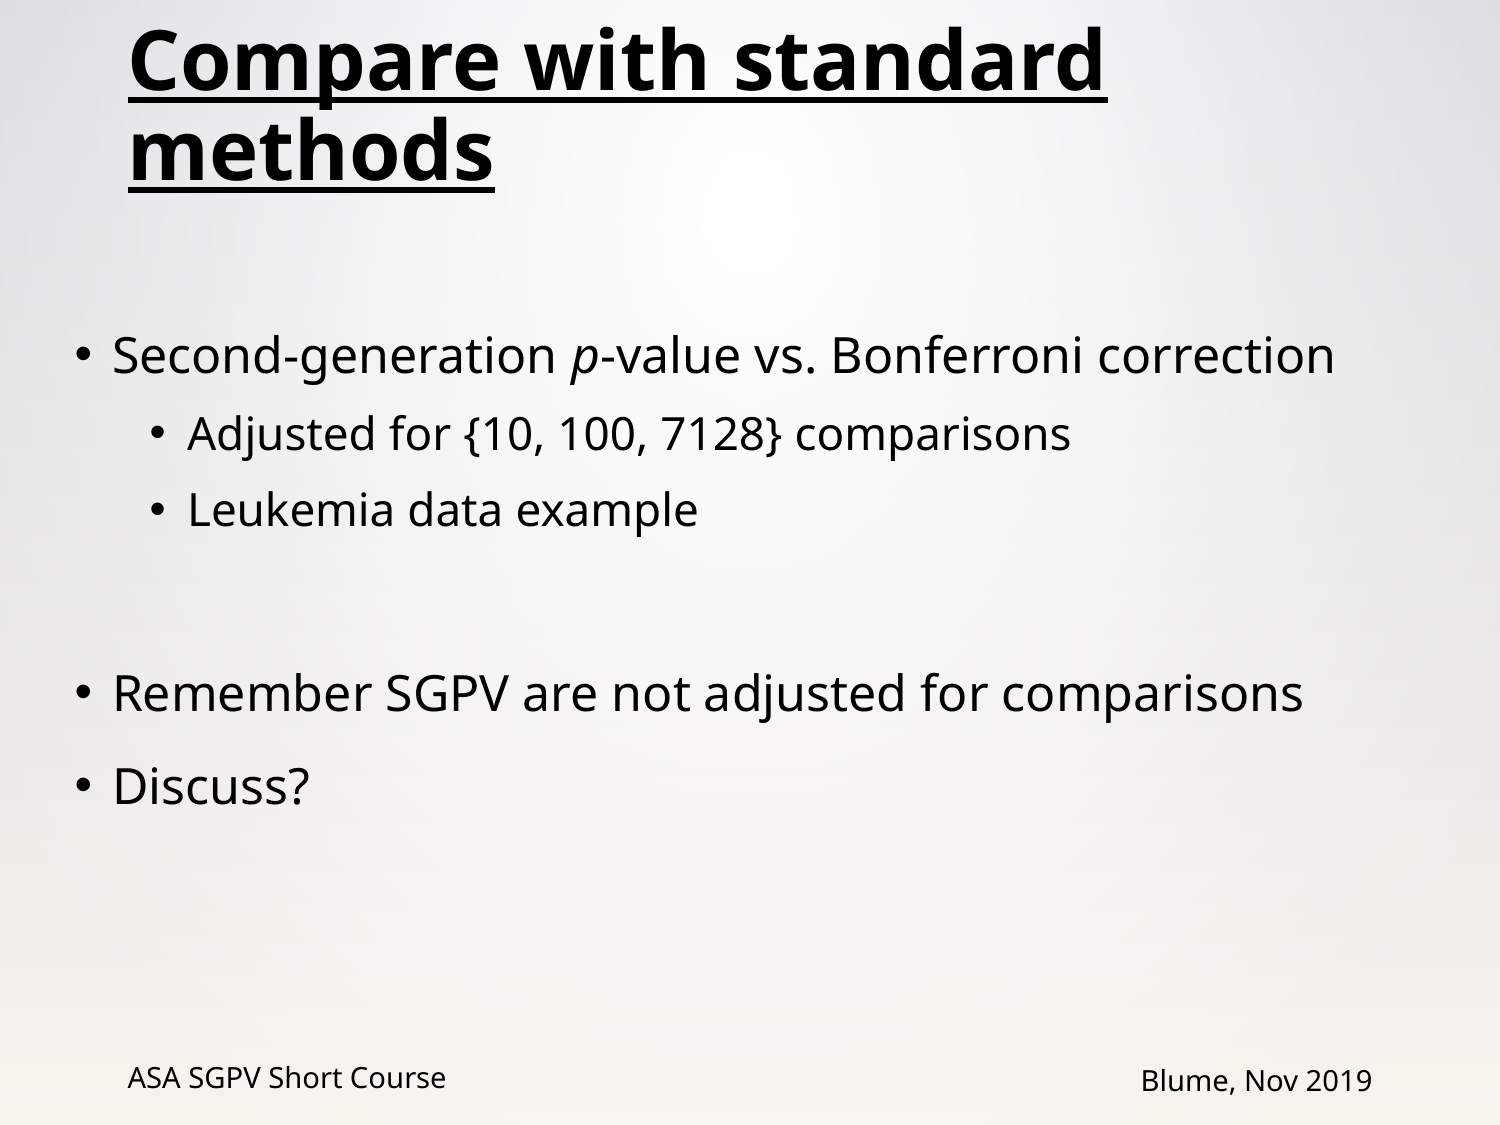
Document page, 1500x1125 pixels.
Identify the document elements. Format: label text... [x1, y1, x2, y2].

title Compare with standard methods [112, 37, 1438, 180]
text_box Second-generation p-value vs. Bonferroni correction Adjusted for {10, 100, 7128} comparisons Leukemia data example Remember SGPV are not adjusted for comparisons Discuss? [59, 222, 1491, 1044]
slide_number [1004, 1049, 1388, 1110]
footer ASA SGPV Short Course [112, 1049, 915, 1110]
picture [0, 0, 1500, 1125]
